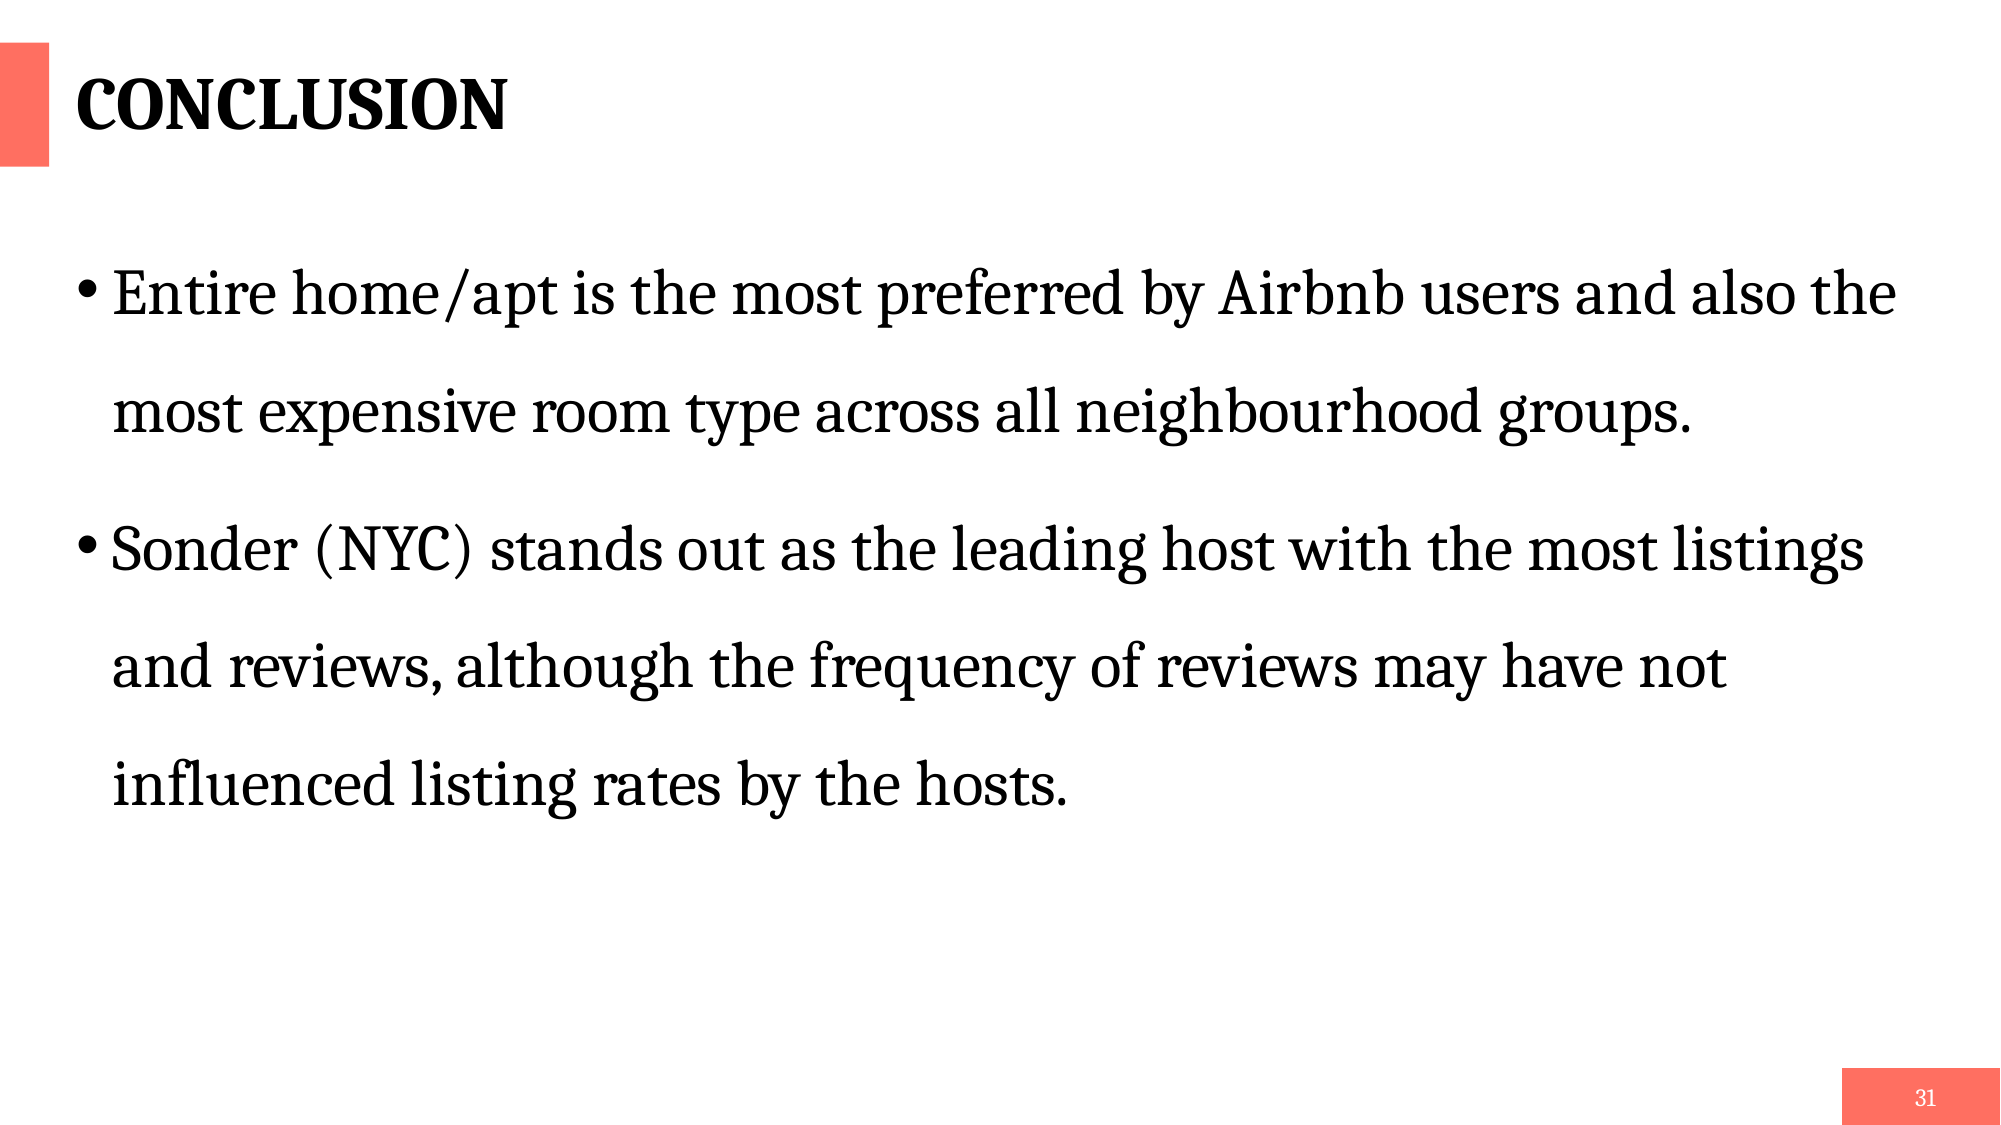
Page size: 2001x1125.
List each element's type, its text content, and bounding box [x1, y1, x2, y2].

list Entire home/apt is the most preferred by Airbnb users and also the most expensive room type across all neighbourhood groups. Sonder (NYC) stands out as the leading host with the most listings and reviews, although the frequency of reviews may have not influenced listing rates by the hosts. [60, 202, 1951, 829]
slide_number 31 [1889, 1079, 1951, 1114]
title CONCLUSION [60, 42, 1951, 168]
